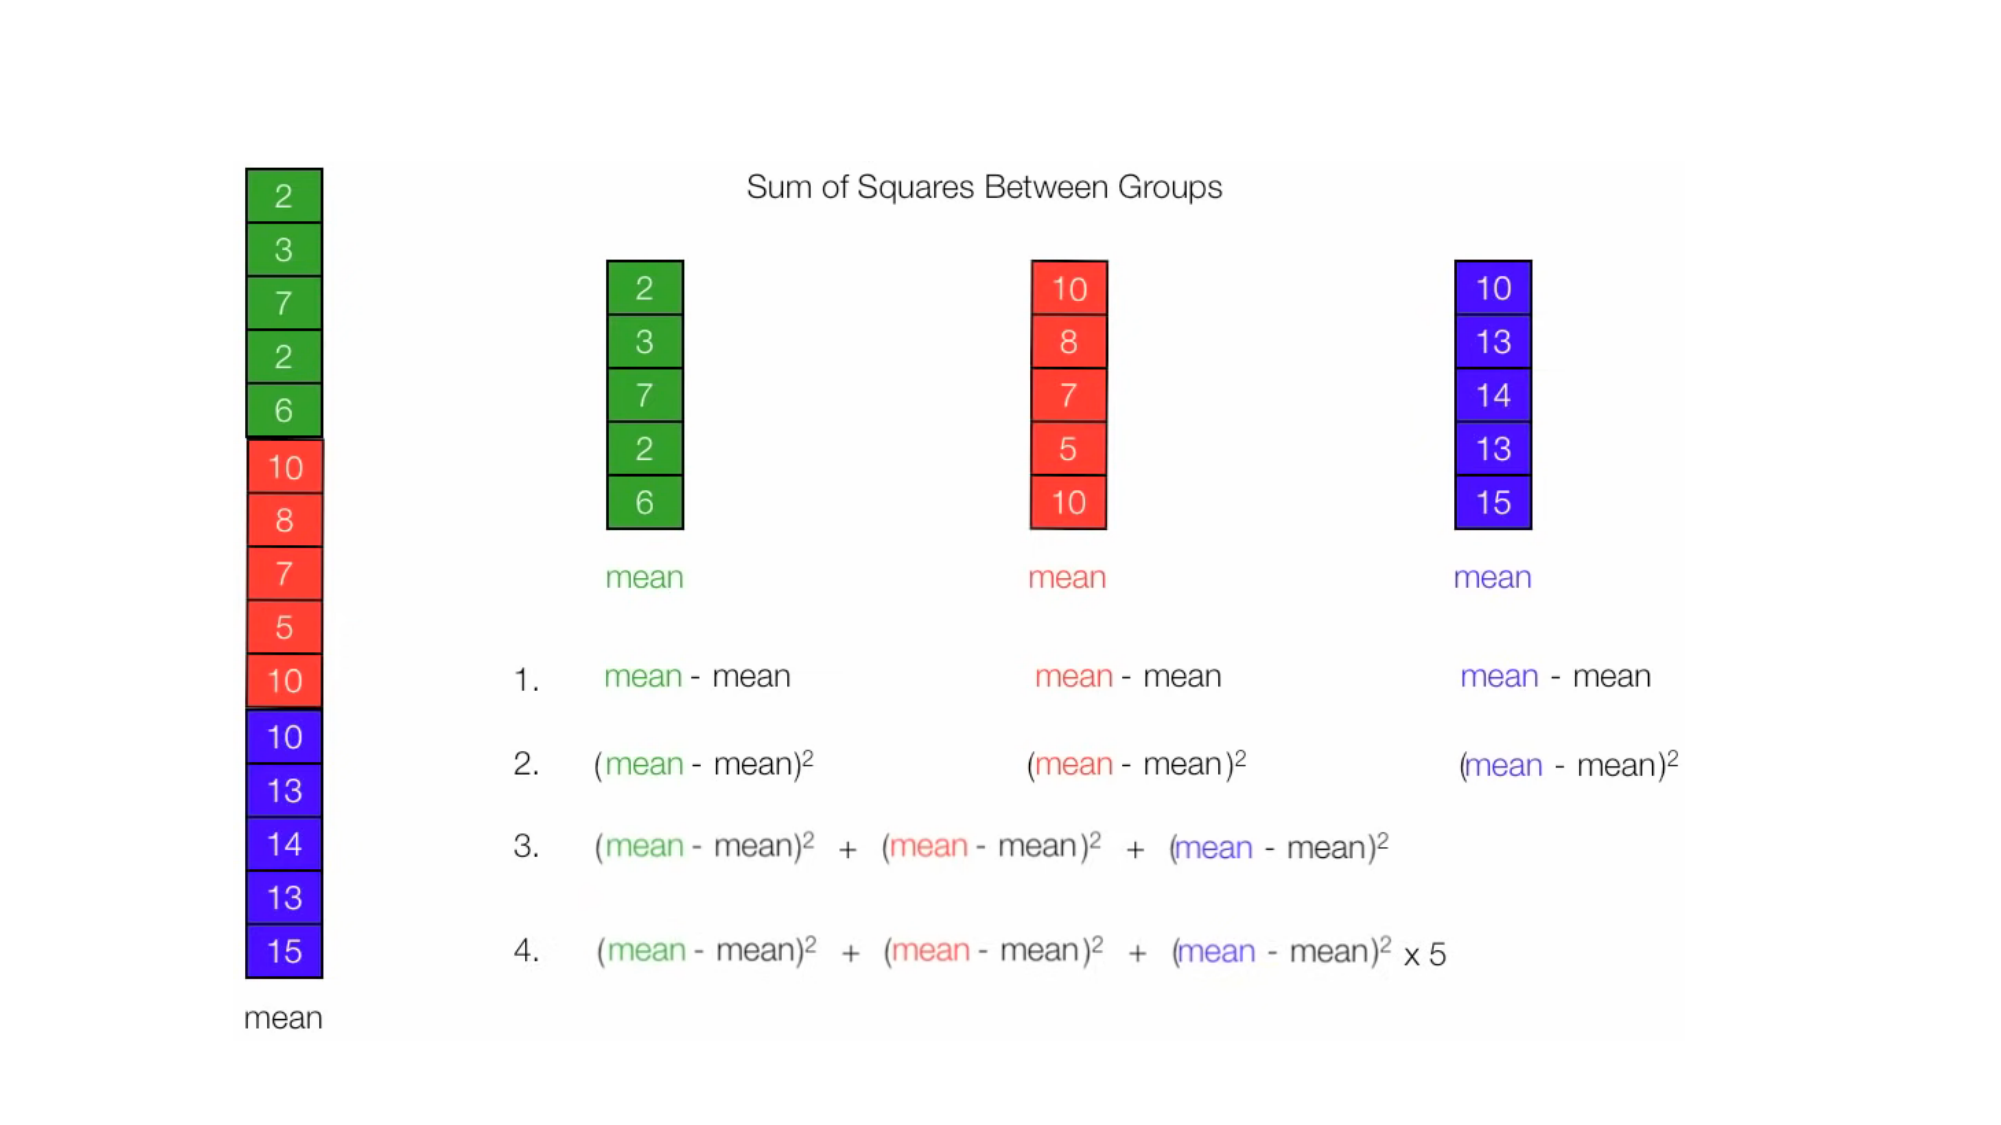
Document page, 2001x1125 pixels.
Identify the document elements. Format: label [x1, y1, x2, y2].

picture [233, 161, 1685, 1041]
